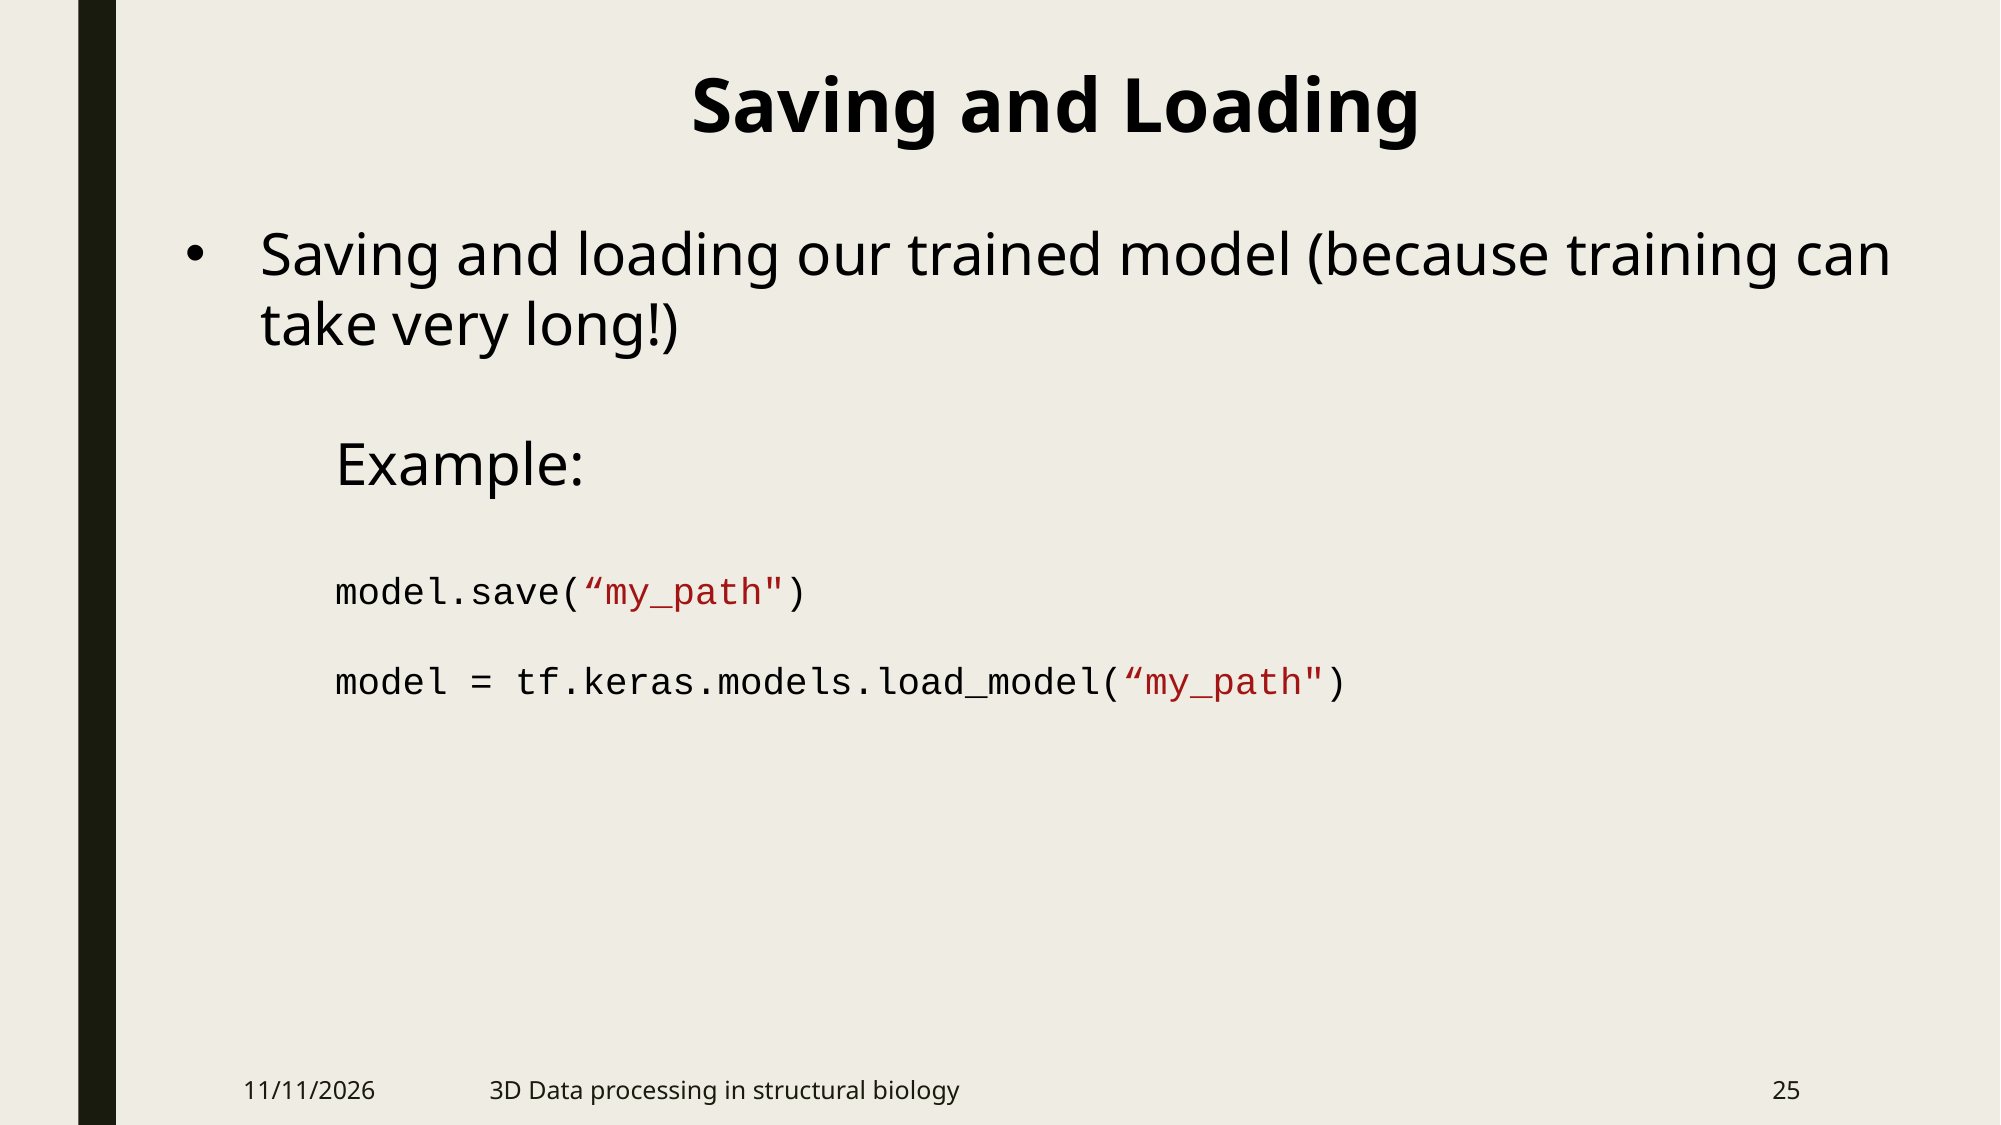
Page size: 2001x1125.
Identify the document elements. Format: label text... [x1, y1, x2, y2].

text_box Saving and Loading Saving and loading our trained model (because training can take very long!) Example: model.save(“my_path") model = tf.keras.models.load_model(“my_path") [95, 49, 2000, 1055]
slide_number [228, 1058, 426, 1125]
footer 3D Data processing in structural biology [474, 1058, 1505, 1125]
slide_number 25 [1553, 1058, 1816, 1125]
